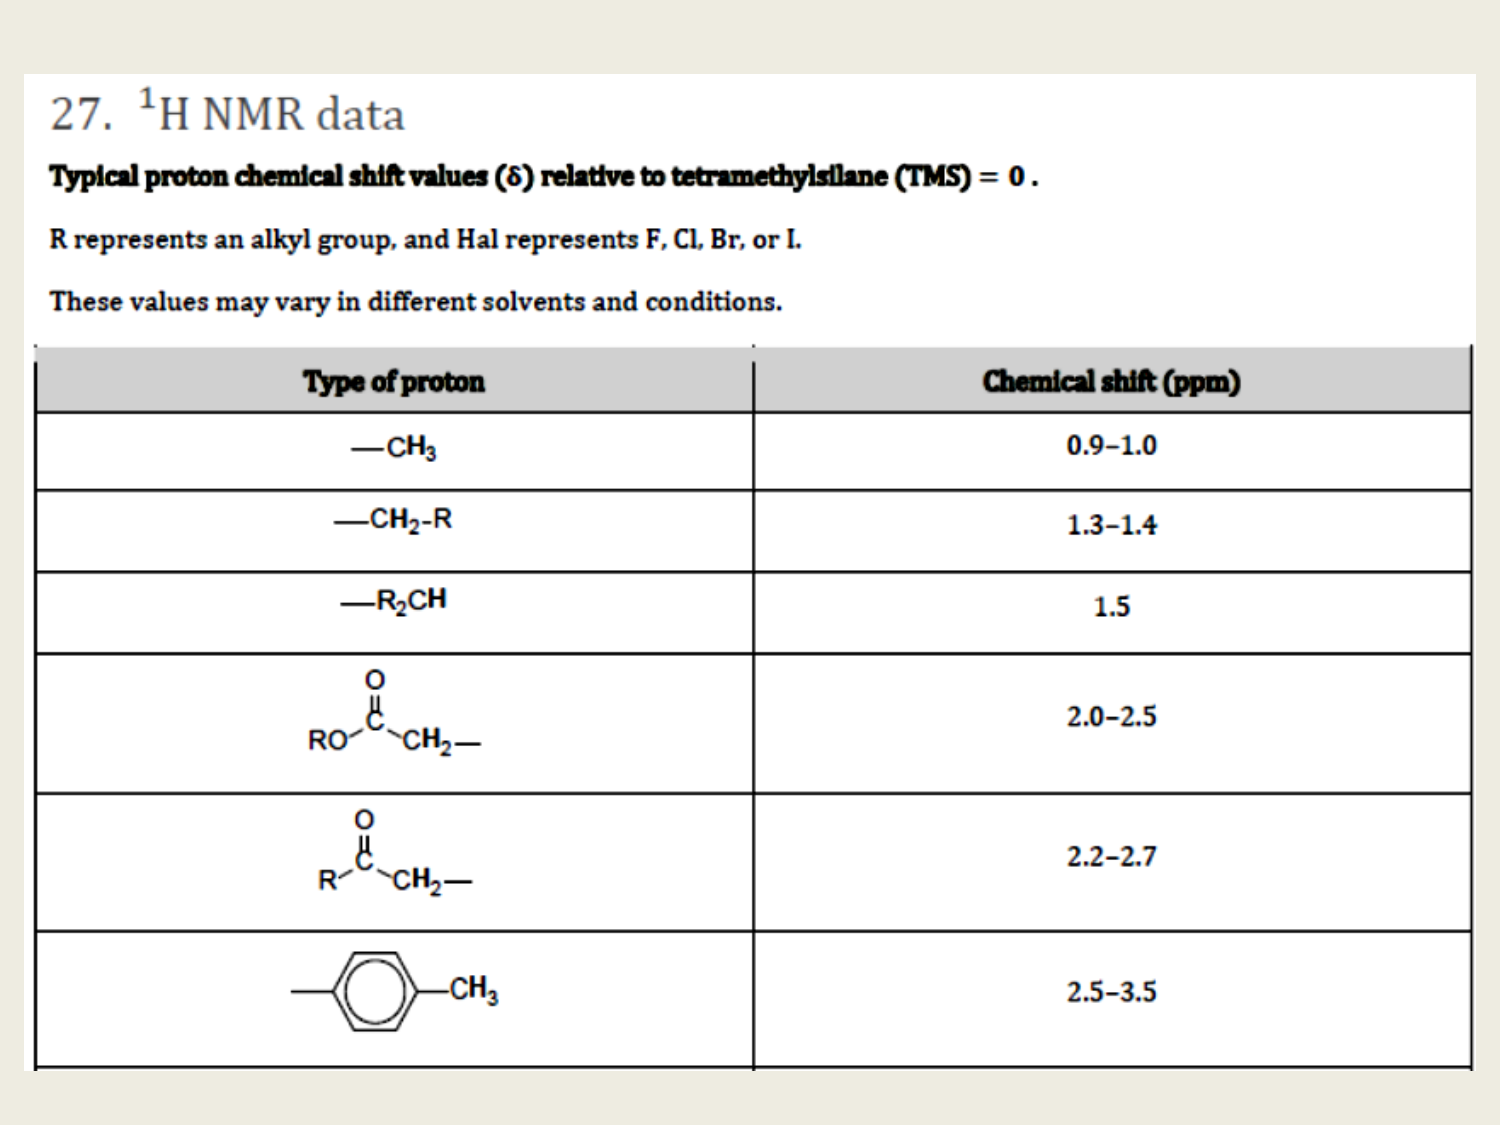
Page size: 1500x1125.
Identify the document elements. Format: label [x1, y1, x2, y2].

picture [24, 74, 1477, 1072]
